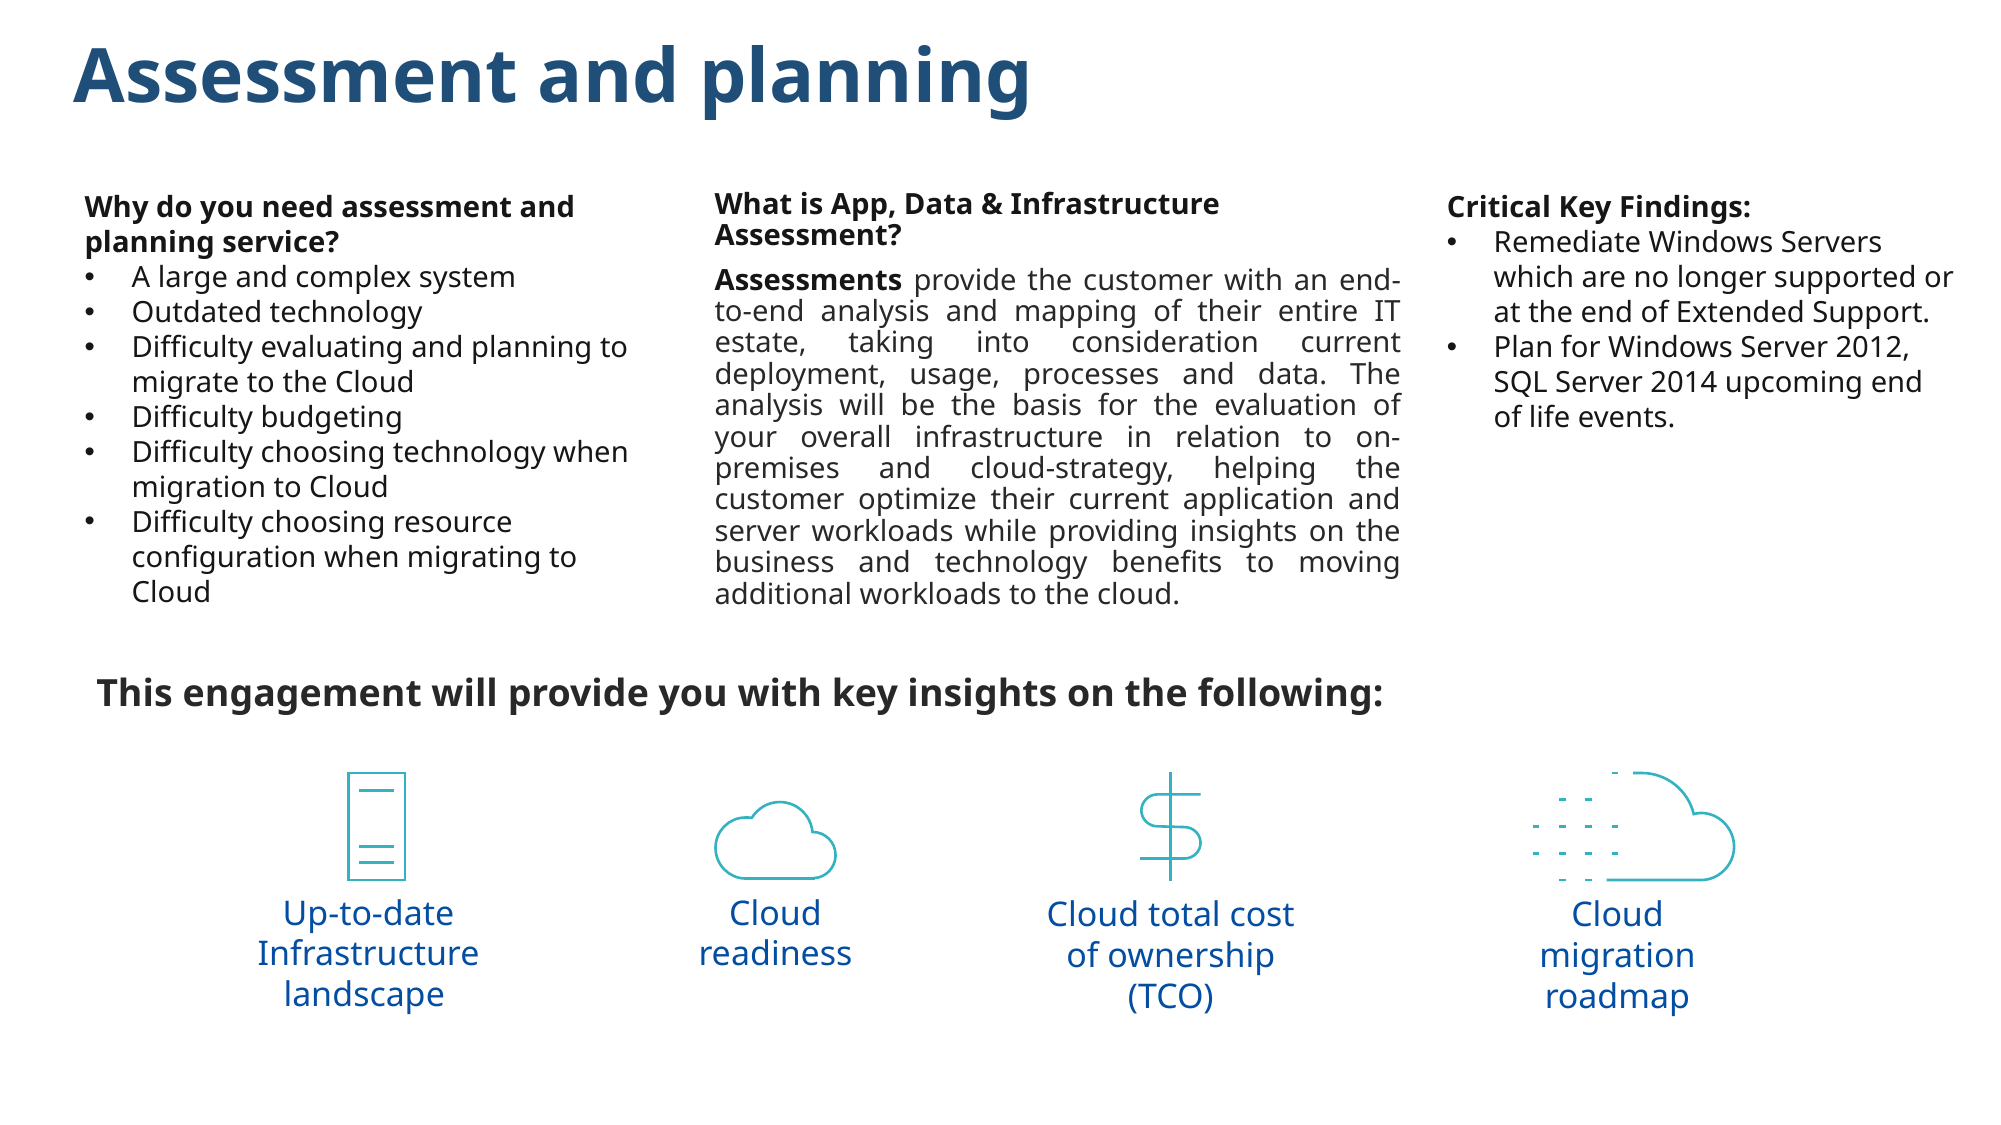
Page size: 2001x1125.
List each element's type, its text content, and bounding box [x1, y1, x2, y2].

text_box What is App, Data & Infrastructure Assessment? Assessments provide the customer with an end-to-end analysis and mapping of their entire IT estate, taking into consideration current deployment, usage, processes and data. The analysis will be the basis for the evaluation of your overall infrastructure in relation to on-premises and cloud-strategy, helping the customer optimize their current application and server workloads while providing insights on the business and technology benefits to moving additional workloads to the cloud. [684, 164, 1433, 635]
text_box [1141, 772, 1201, 881]
text_box Cloud total cost of ownership (TCO) [1043, 892, 1299, 949]
text_box This engagement will provide you with key insights on the following: [81, 666, 1433, 723]
text_box [348, 772, 405, 881]
title Assessment and planning [58, 22, 1920, 134]
text_box [715, 802, 836, 879]
text_box Cloud readiness [647, 891, 904, 947]
text_box [1608, 772, 1735, 881]
text_box Critical Key Findings: Remediate Windows Servers which are no longer supported or at the end of Extended Support. Plan for Windows Server 2012, SQL Server 2014 upcoming end of life events. [1432, 181, 1971, 476]
text_box Why do you need assessment and planning service? A large and complex system Outdated technology Difficulty evaluating and planning to migrate to the Cloud Difficulty budgeting Difficulty choosing technology when migration to Cloud Difficulty choosing resource configuration when migrating to Cloud [69, 181, 668, 616]
text_box Cloud migration roadmap [1489, 892, 1746, 949]
text_box Up-to-date Infrastructure landscape [241, 891, 497, 947]
